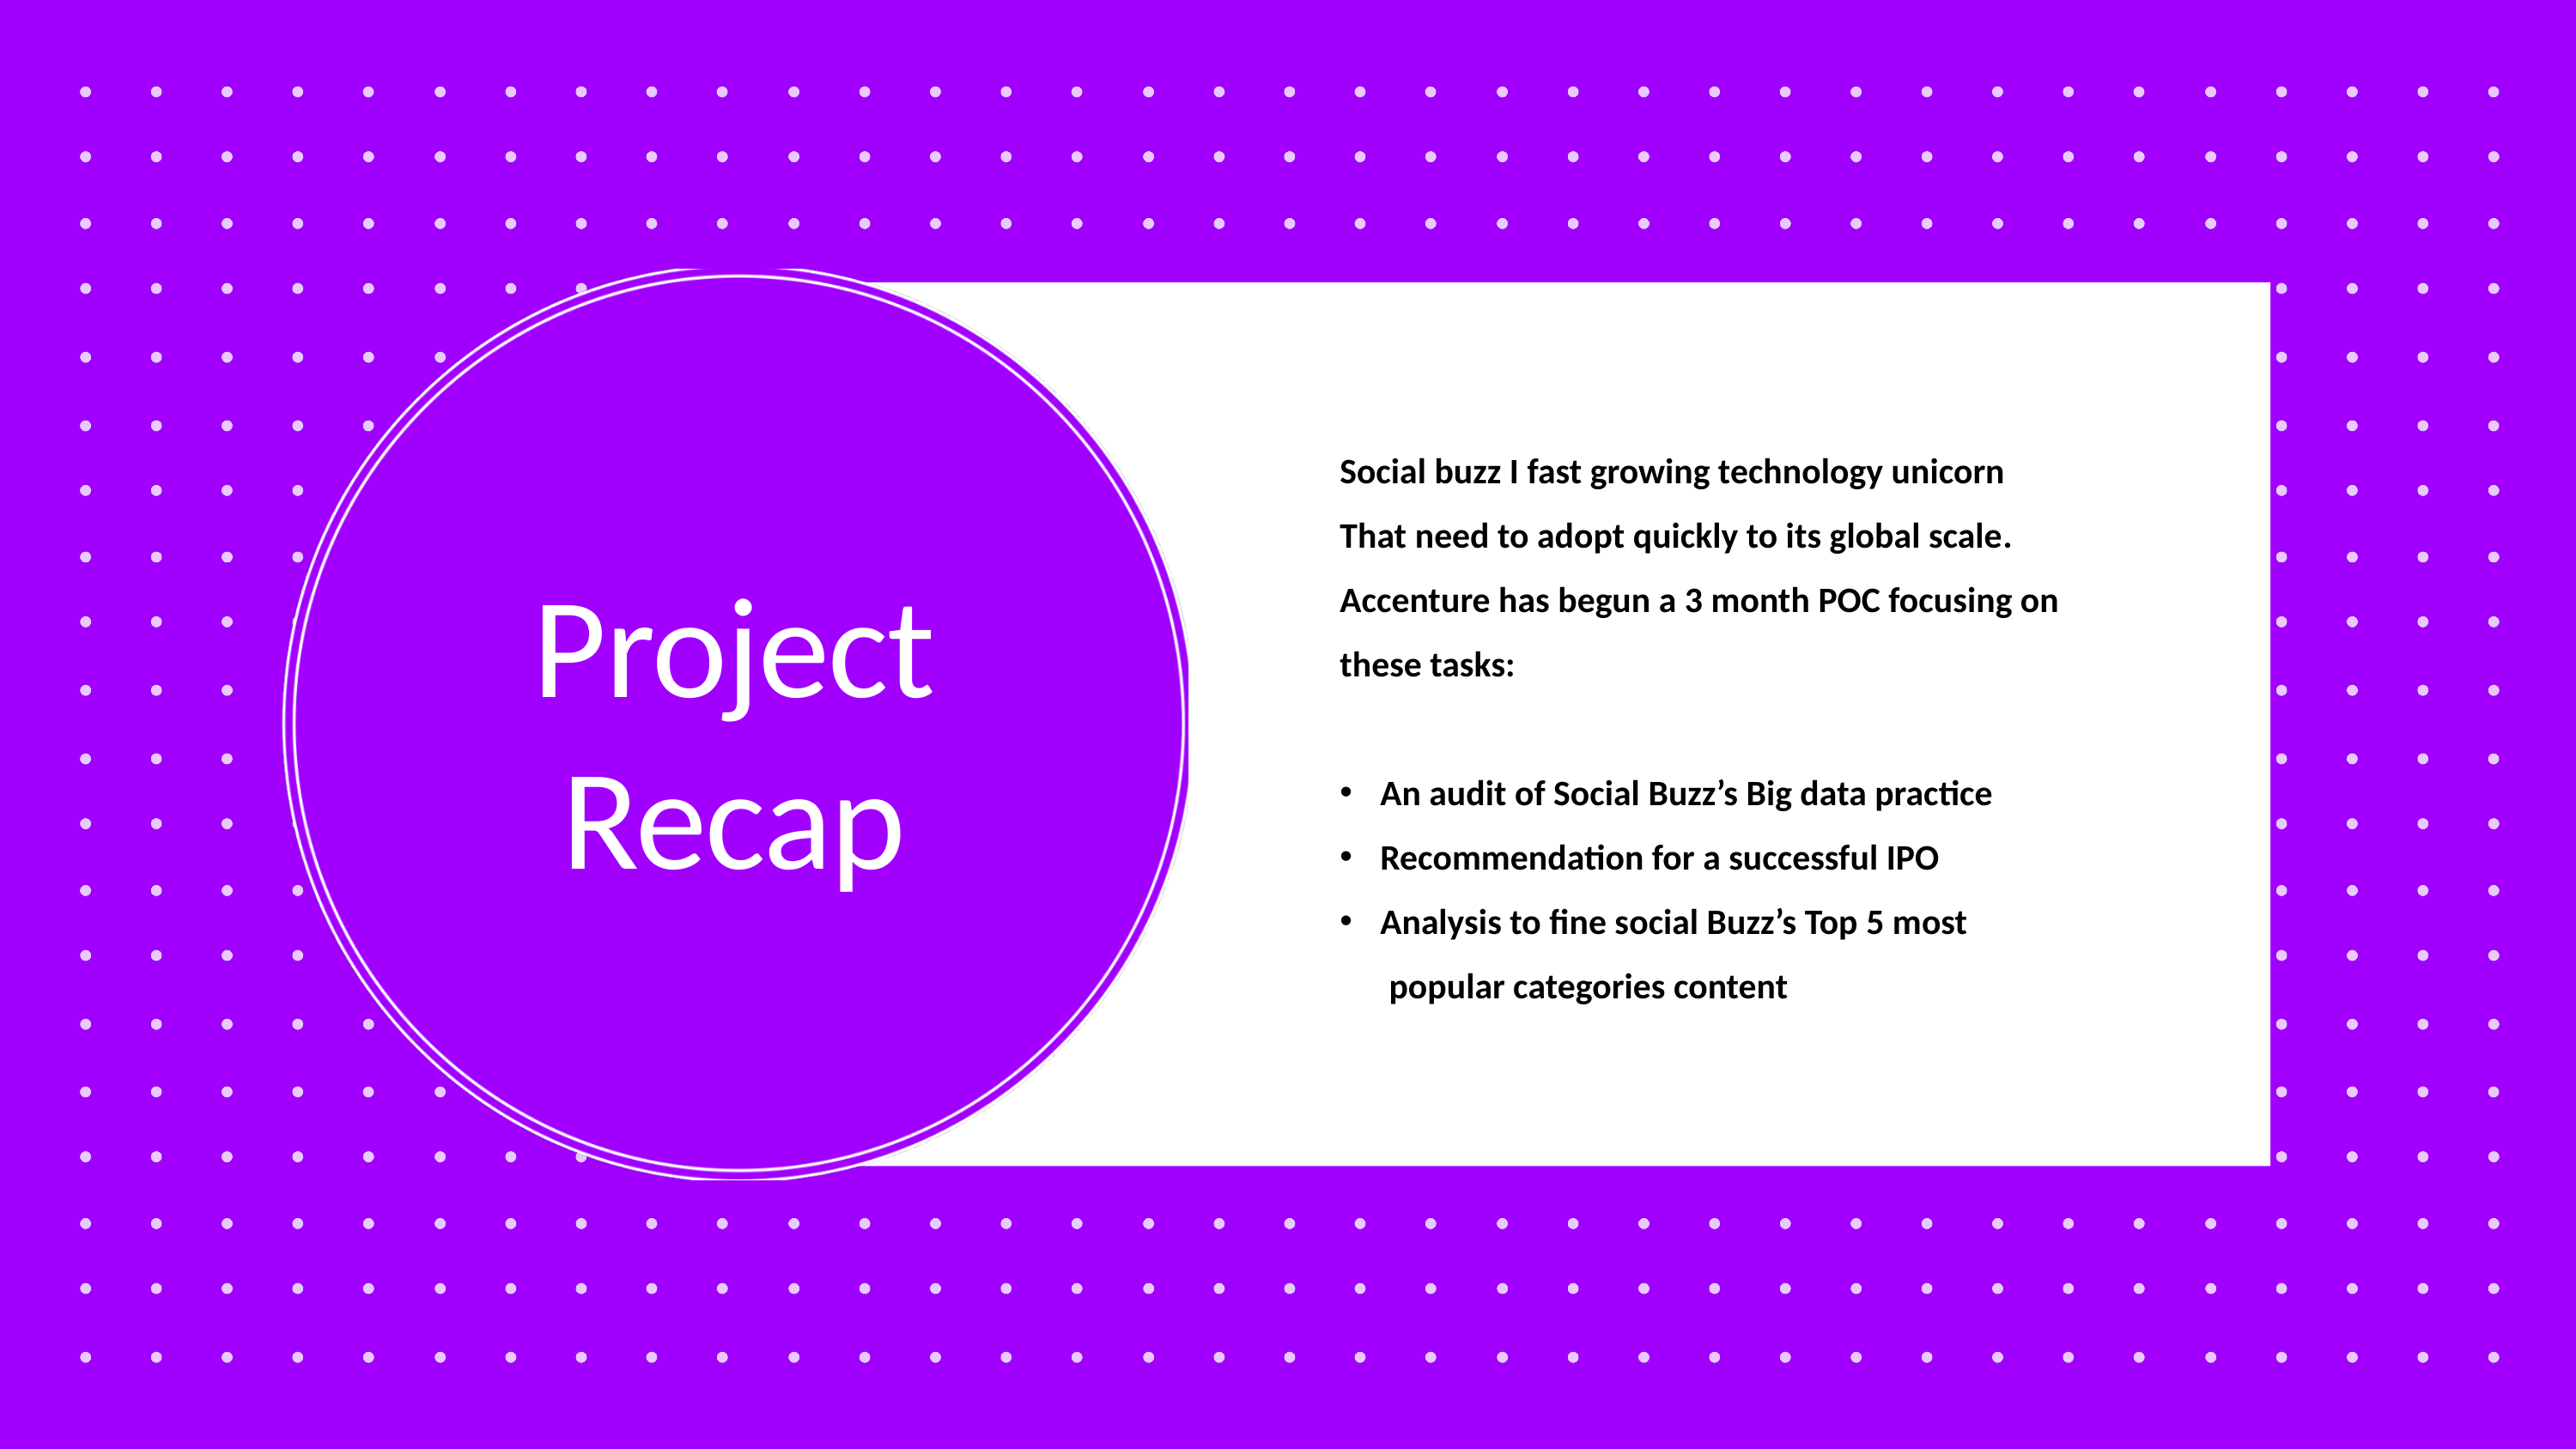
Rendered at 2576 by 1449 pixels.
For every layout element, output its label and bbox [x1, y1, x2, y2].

text_box [72, 82, 2504, 1367]
picture [278, 268, 1189, 1180]
